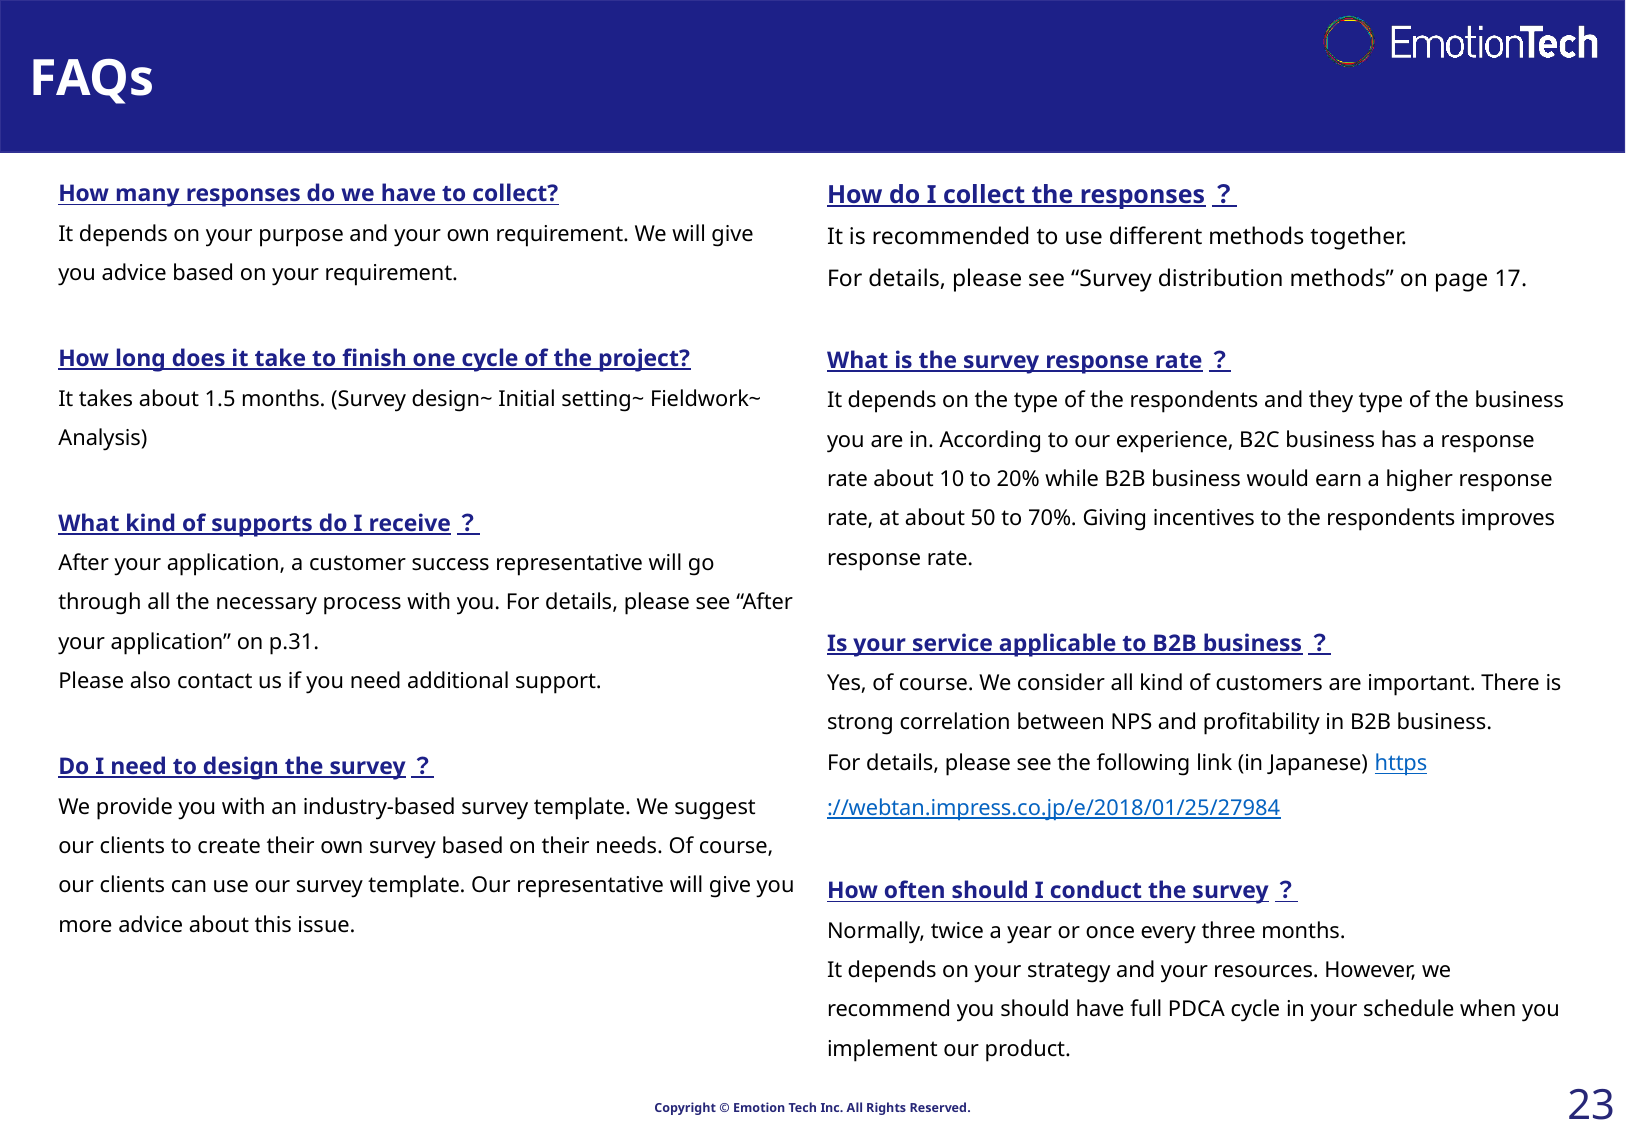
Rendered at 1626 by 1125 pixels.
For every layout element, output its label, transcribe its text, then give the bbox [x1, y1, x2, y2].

text_box How many responses do we have to collect? It depends on your purpose and your own requirement. We will give you advice based on your requirement. How long does it take to finish one cycle of the project? It takes about 1.5 months. (Survey design~ Initial setting~ Fieldwork~ Analysis) What kind of supports do I receive？ After your application, a customer success representative will go through all the necessary process with you. For details, please see “After your application” on p.31. Please also contact us if you need additional support. Do I need to design the survey？ We provide you with an industry-based survey template. We suggest our clients to create their own survey based on their needs. Of course, our clients can use our survey template. Our representative will give you more advice about this issue. [42, 157, 813, 1053]
text_box How do I collect the responses？ It is recommended to use different methods together. For details, please see “Survey distribution methods” on page 17. What is the survey response rate？ It depends on the type of the respondents and they type of the business you are in. According to our experience, B2C business has a response rate about 10 to 20% while B2B business would earn a higher response rate, at about 50 to 70%. Giving incentives to the respondents improves response rate. Is your service applicable to B2B business？ Yes, of course. We consider all kind of customers are important. There is strong correlation between NPS and profitability in B2B business. For details, please see the following link (in Japanese) https://webtan.impress.co.jp/e/2018/01/25/27984 How often should I conduct the survey？ Normally, twice a year or once every three months. It depends on your strategy and your resources. However, we recommend you should have full PDCA cycle in your schedule when you implement our product. [811, 155, 1582, 1052]
title FAQs [0, 0, 1227, 153]
picture [1290, 0, 1626, 98]
